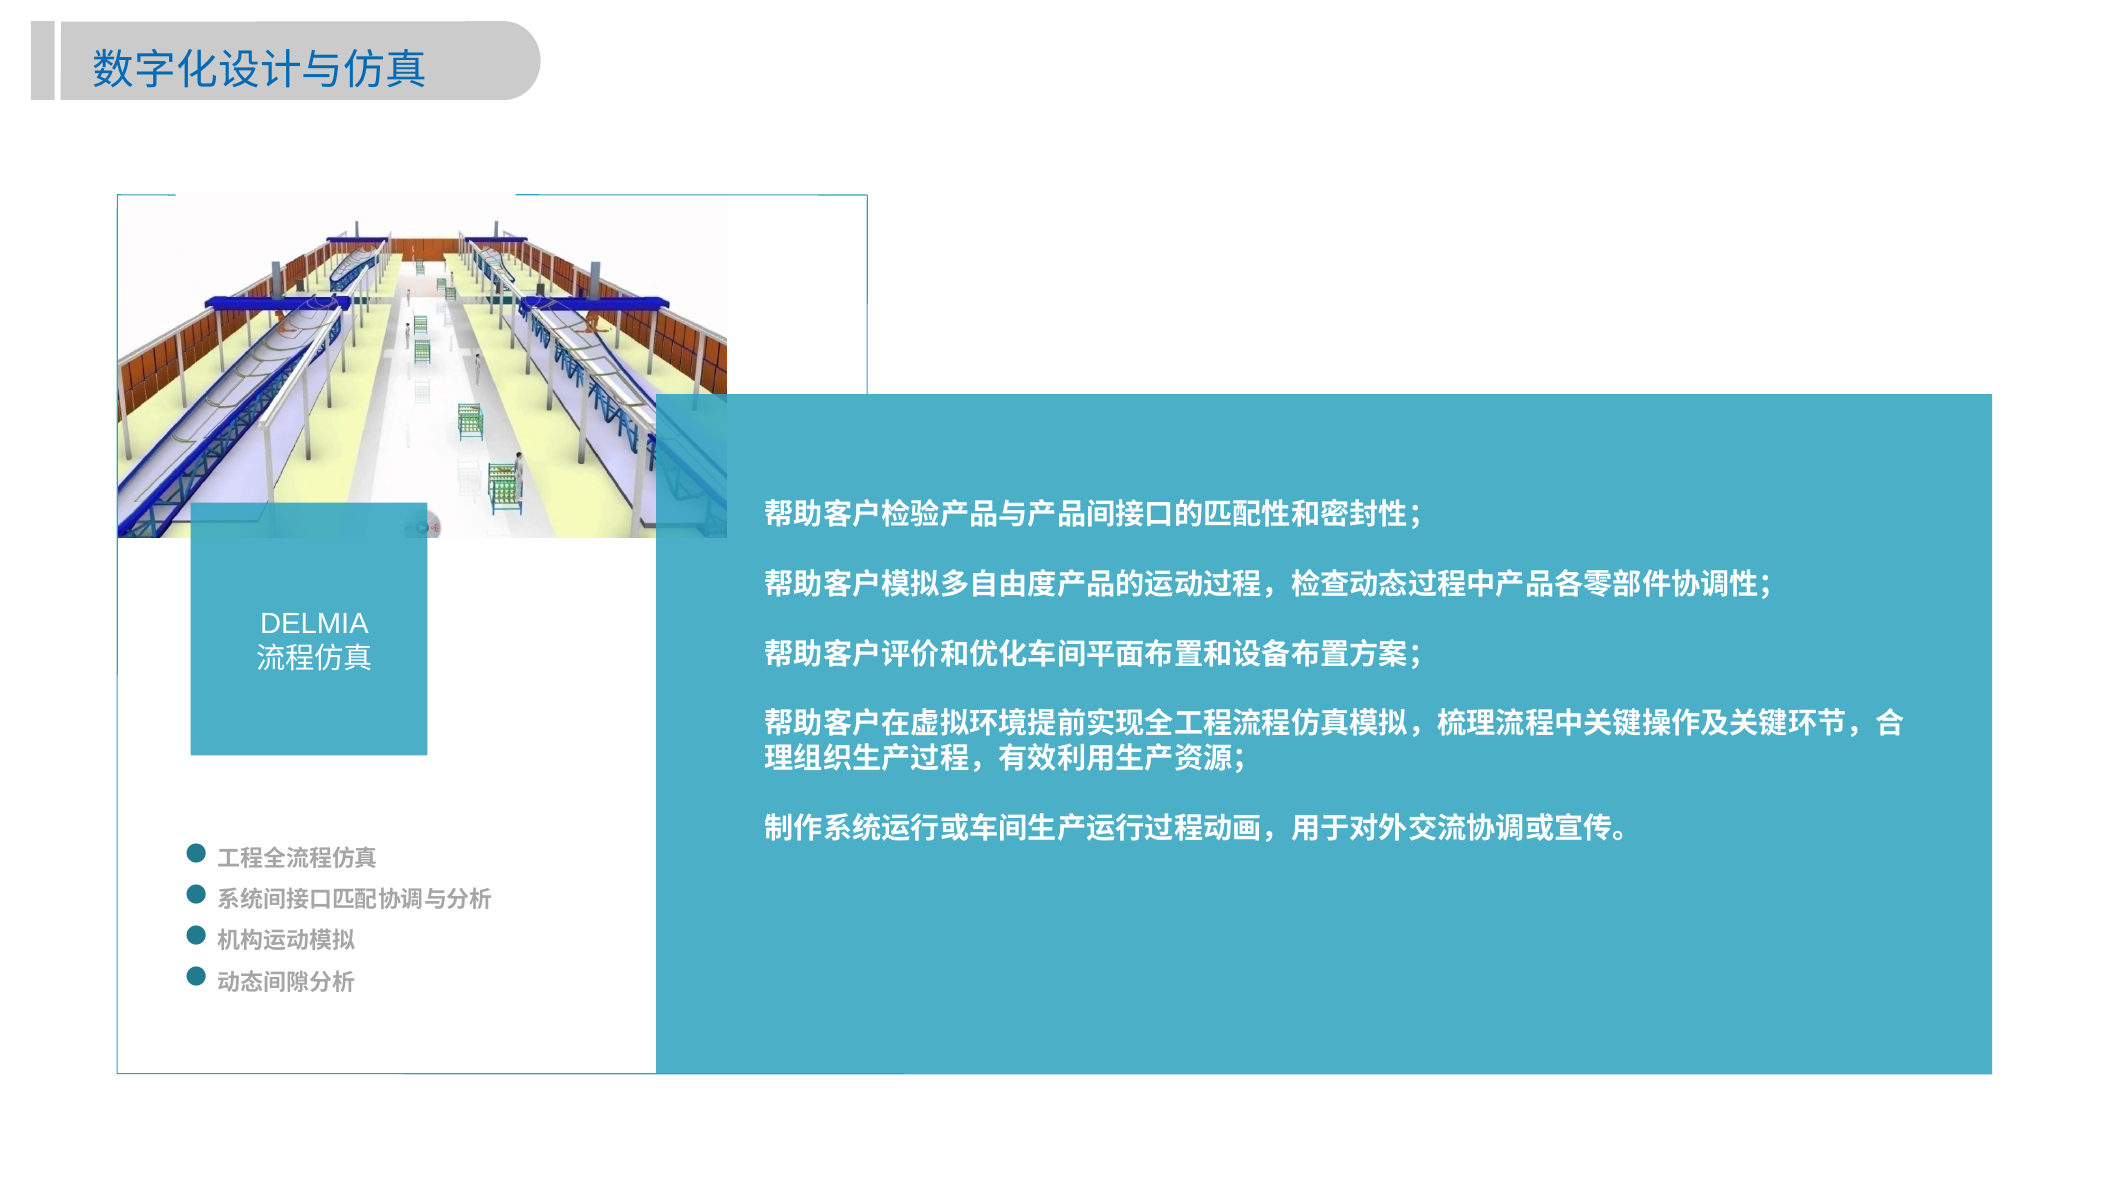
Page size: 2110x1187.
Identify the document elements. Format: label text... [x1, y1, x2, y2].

text_box 数字化设计与仿真 [81, 27, 549, 99]
text_box [30, 20, 56, 101]
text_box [117, 194, 1993, 1074]
text_box [59, 20, 525, 101]
